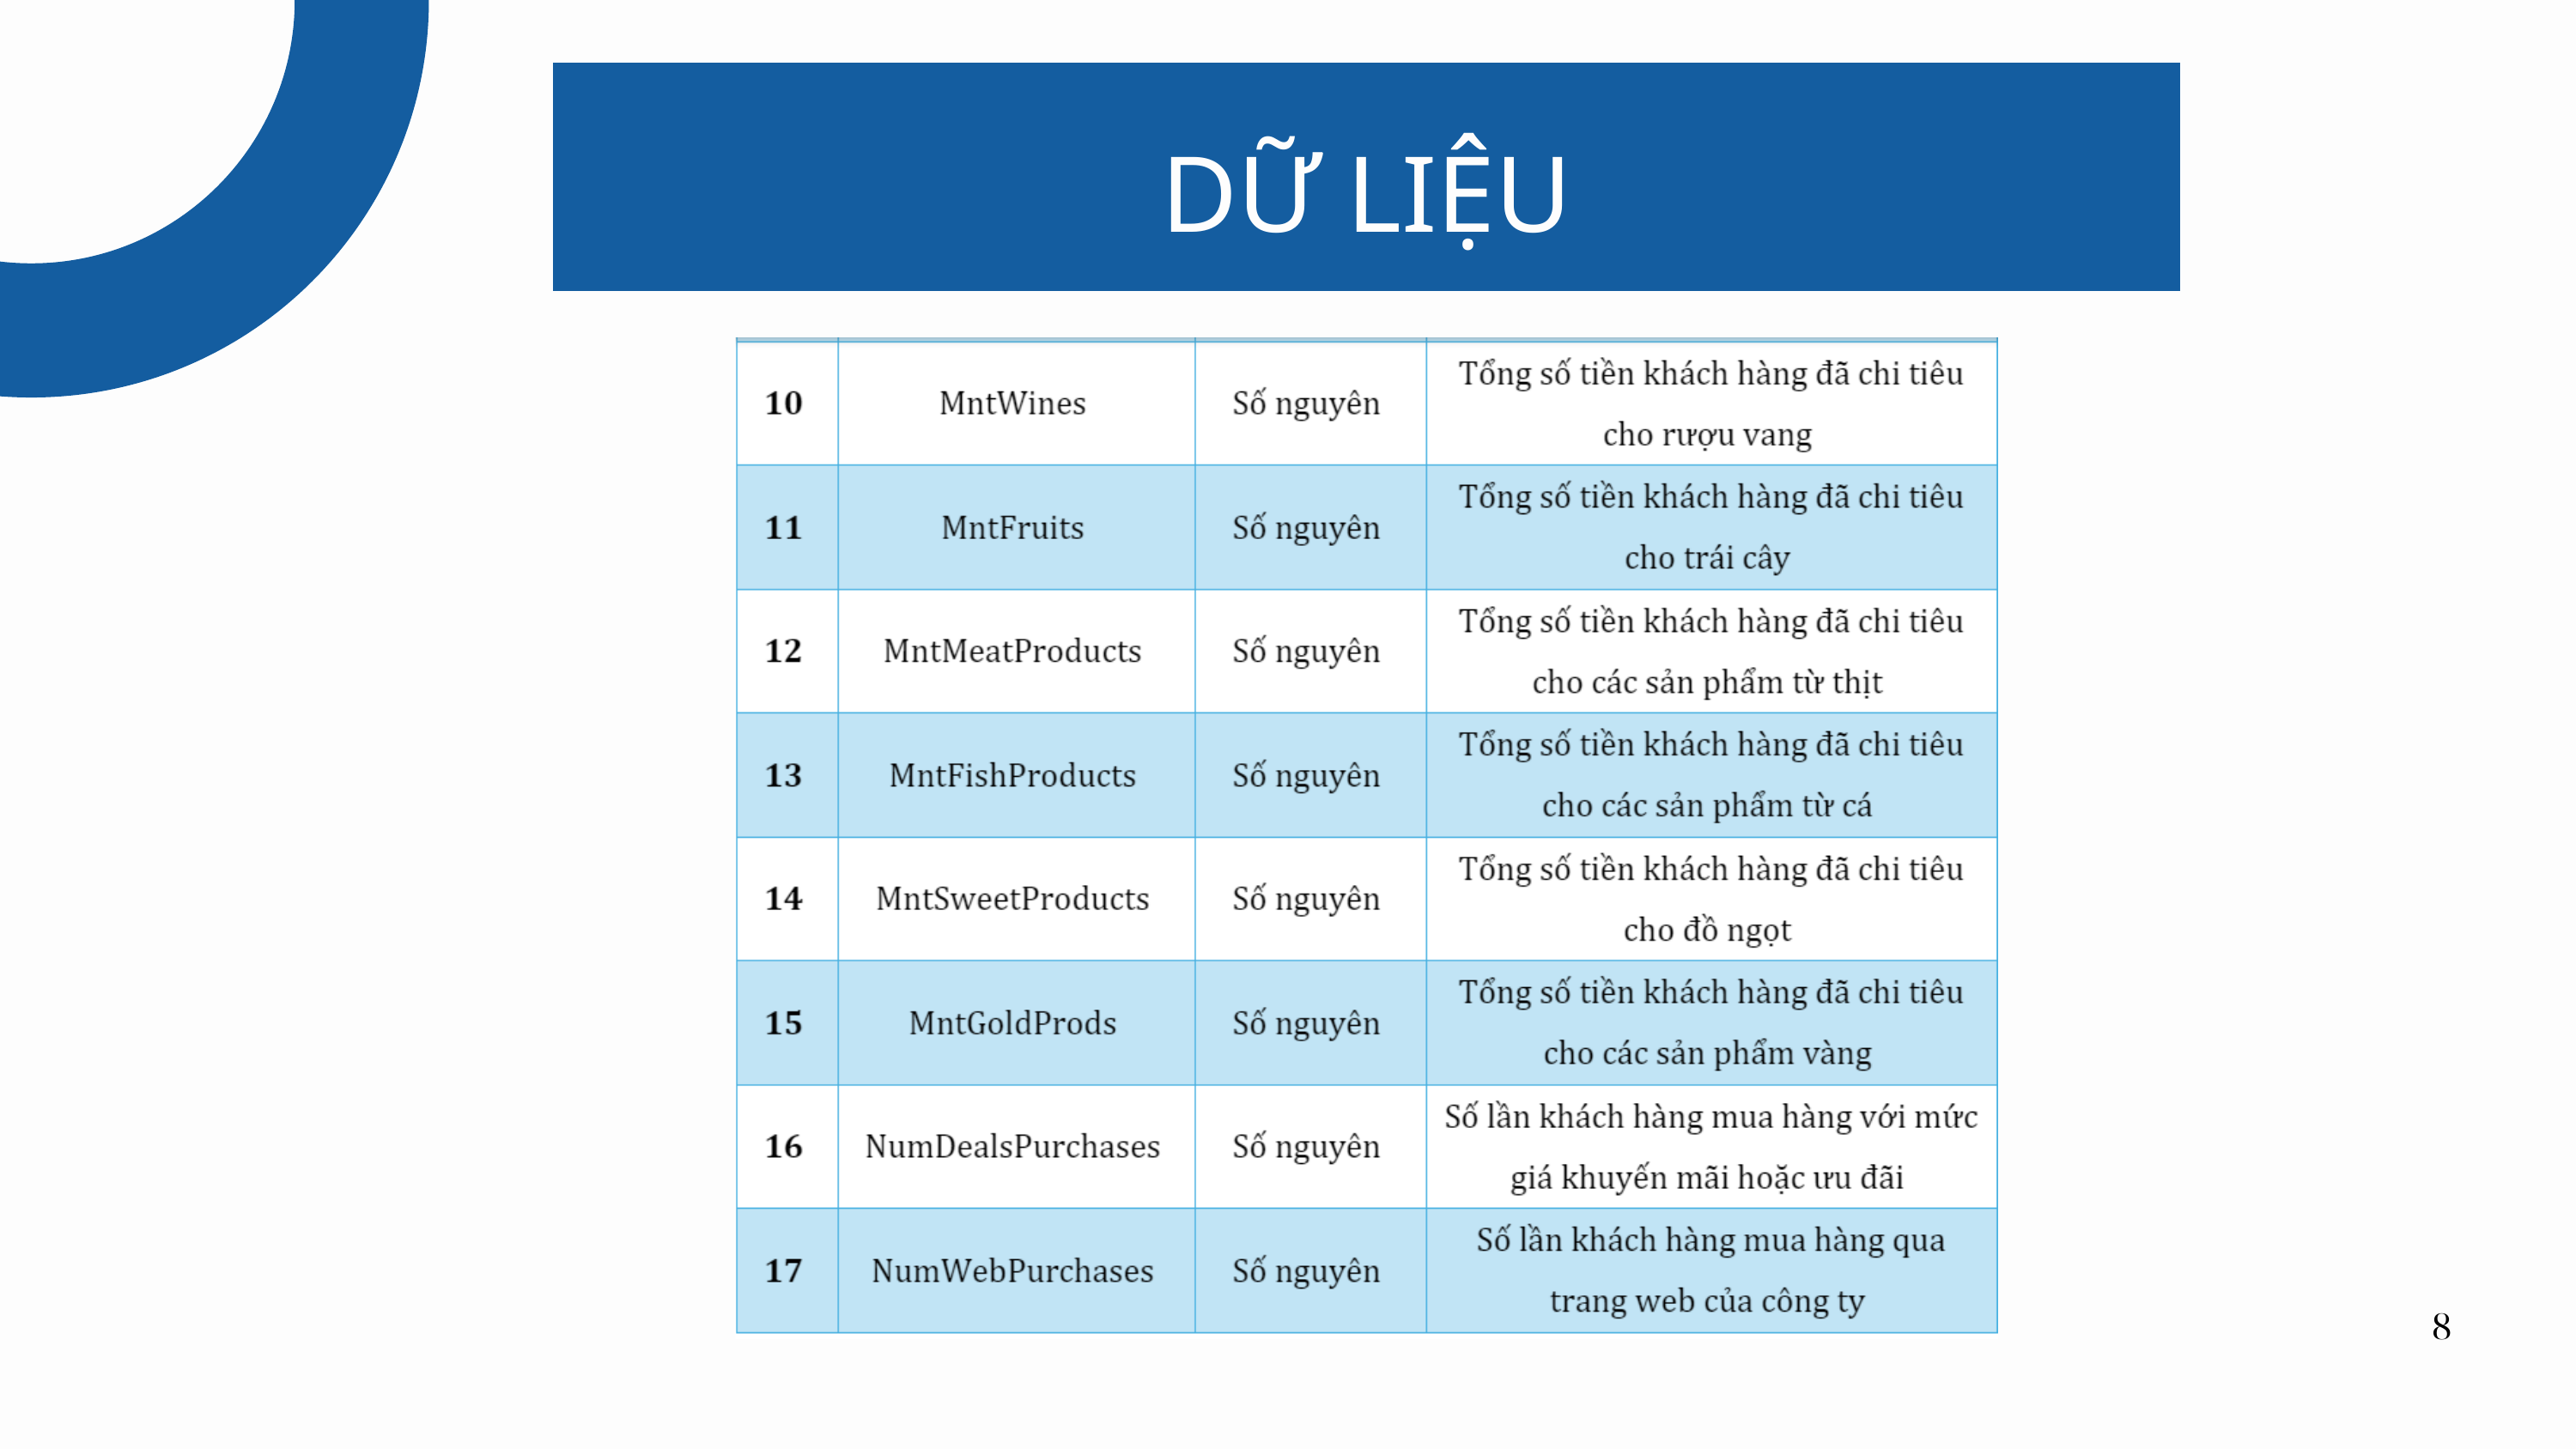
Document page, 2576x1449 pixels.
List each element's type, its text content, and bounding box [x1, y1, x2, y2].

text_box 8 [2431, 1296, 2452, 1348]
text_box [735, 337, 1998, 1339]
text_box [0, 0, 362, 331]
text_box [552, 62, 2181, 291]
